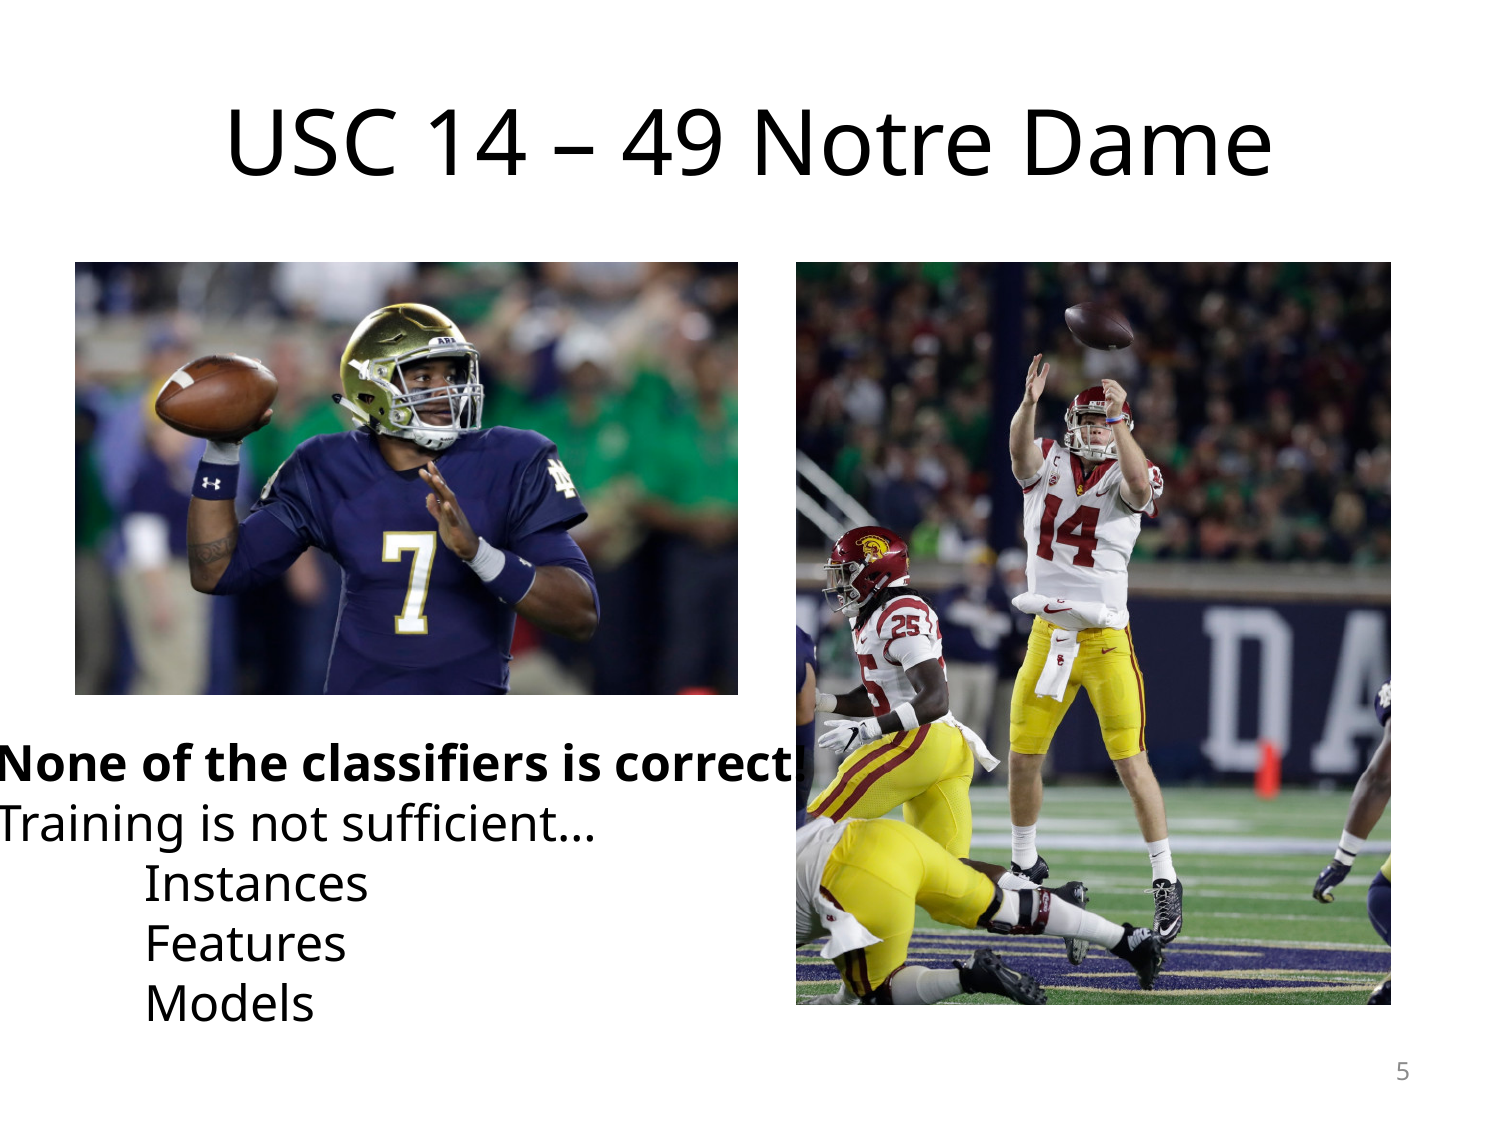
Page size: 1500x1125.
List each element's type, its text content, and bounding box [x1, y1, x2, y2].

title USC 14 – 49 Notre Dame [75, 45, 1425, 233]
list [796, 262, 1391, 1006]
text_box None of the classifiers is correct! Training is not sufficient… Instances Features Models [0, 724, 823, 1040]
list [74, 262, 738, 695]
slide_number 5 [1074, 1042, 1425, 1103]
